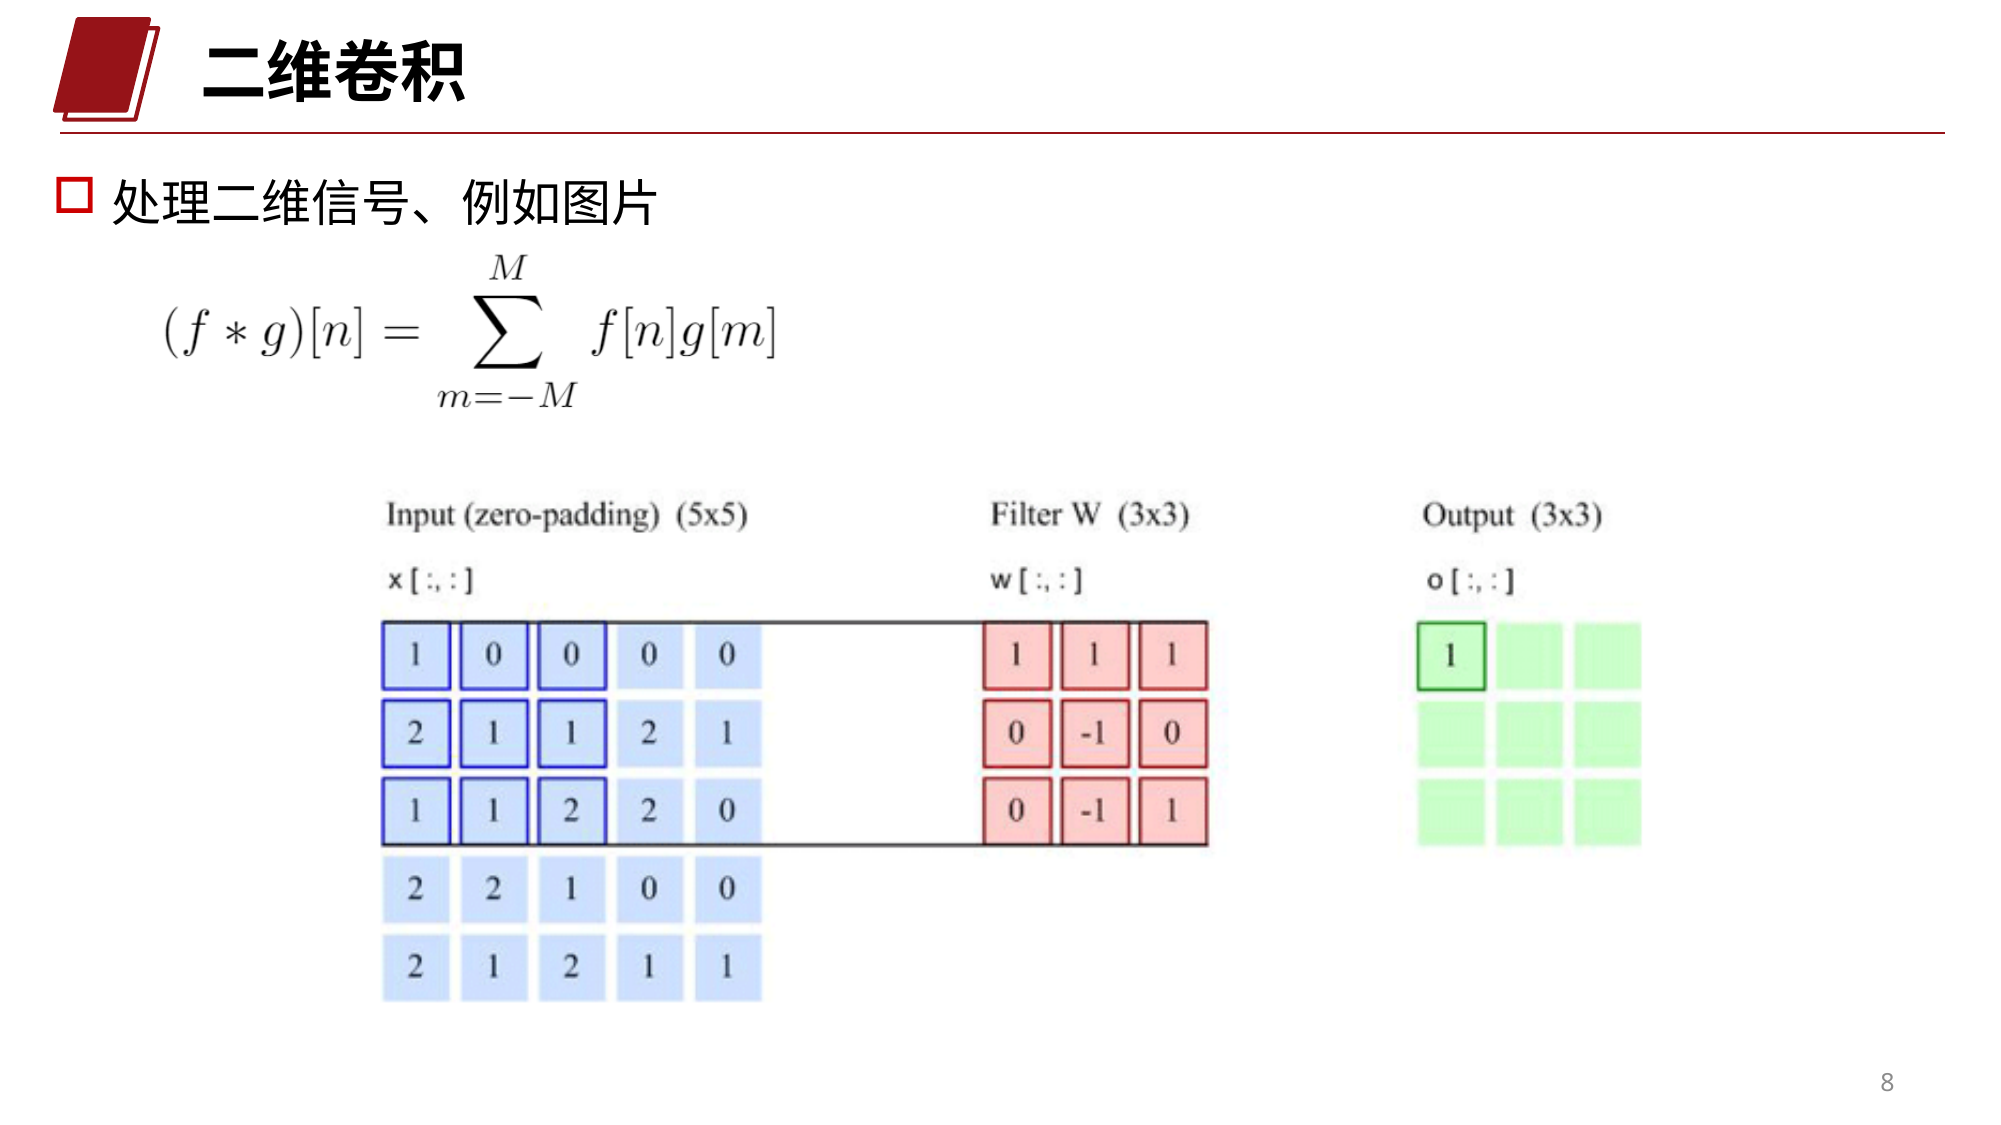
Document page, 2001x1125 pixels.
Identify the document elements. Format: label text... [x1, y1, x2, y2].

picture [330, 475, 1670, 1024]
picture [158, 246, 796, 421]
text_box 处理二维信号、例如图片 [37, 165, 1585, 1043]
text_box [54, 19, 1945, 133]
text_box 8 [1845, 1064, 1930, 1103]
